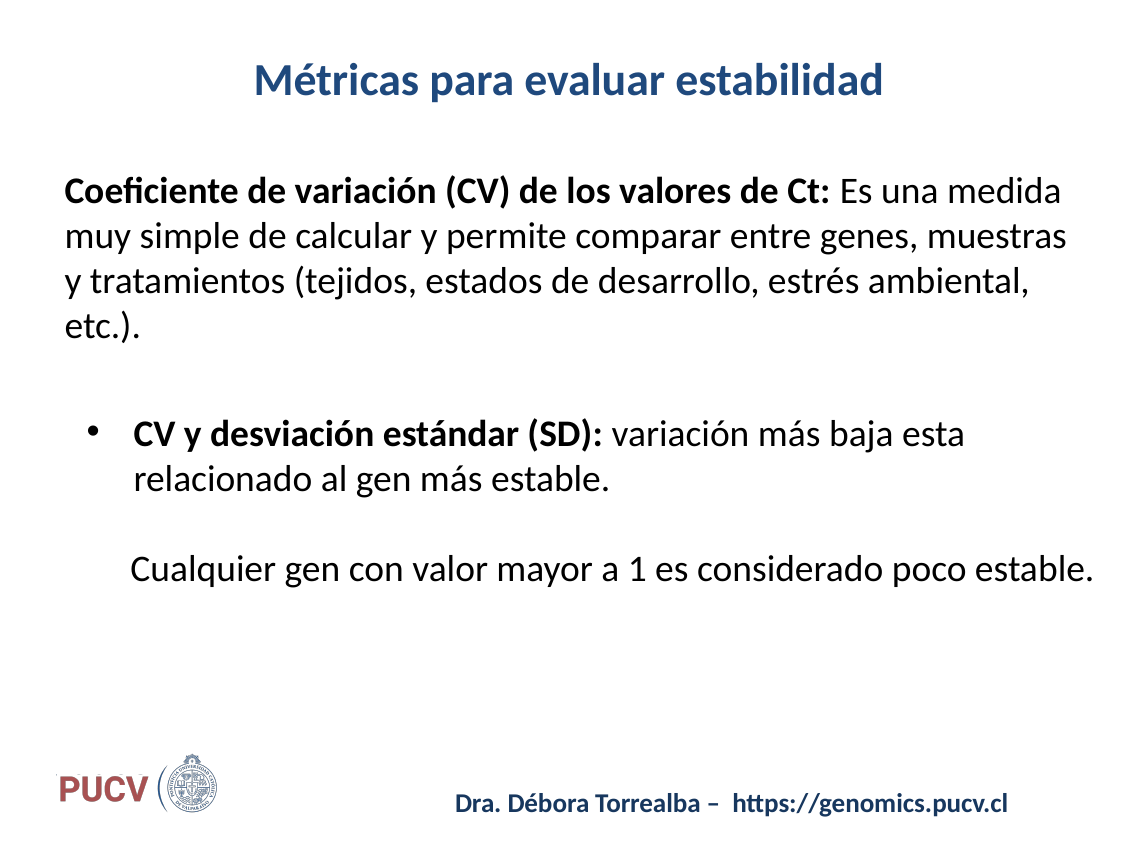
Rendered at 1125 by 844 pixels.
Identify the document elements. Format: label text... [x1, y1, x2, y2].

text_box CV y desviación estándar (SD): variación más baja esta relacionado al gen más estable. Cualquier gen con valor mayor a 1 es considerado poco estable. [71, 401, 1112, 596]
text_box Métricas para evaluar estabilidad [81, 42, 1057, 112]
picture [56, 748, 224, 818]
text_box Coeficiente de variación (CV) de los valores de Ct: Es una medida muy simple de calcular y permite comparar entre genes, muestras y tratamientos (tejidos, estados de desarrollo, estrés ambiental, etc.). [49, 158, 1107, 354]
